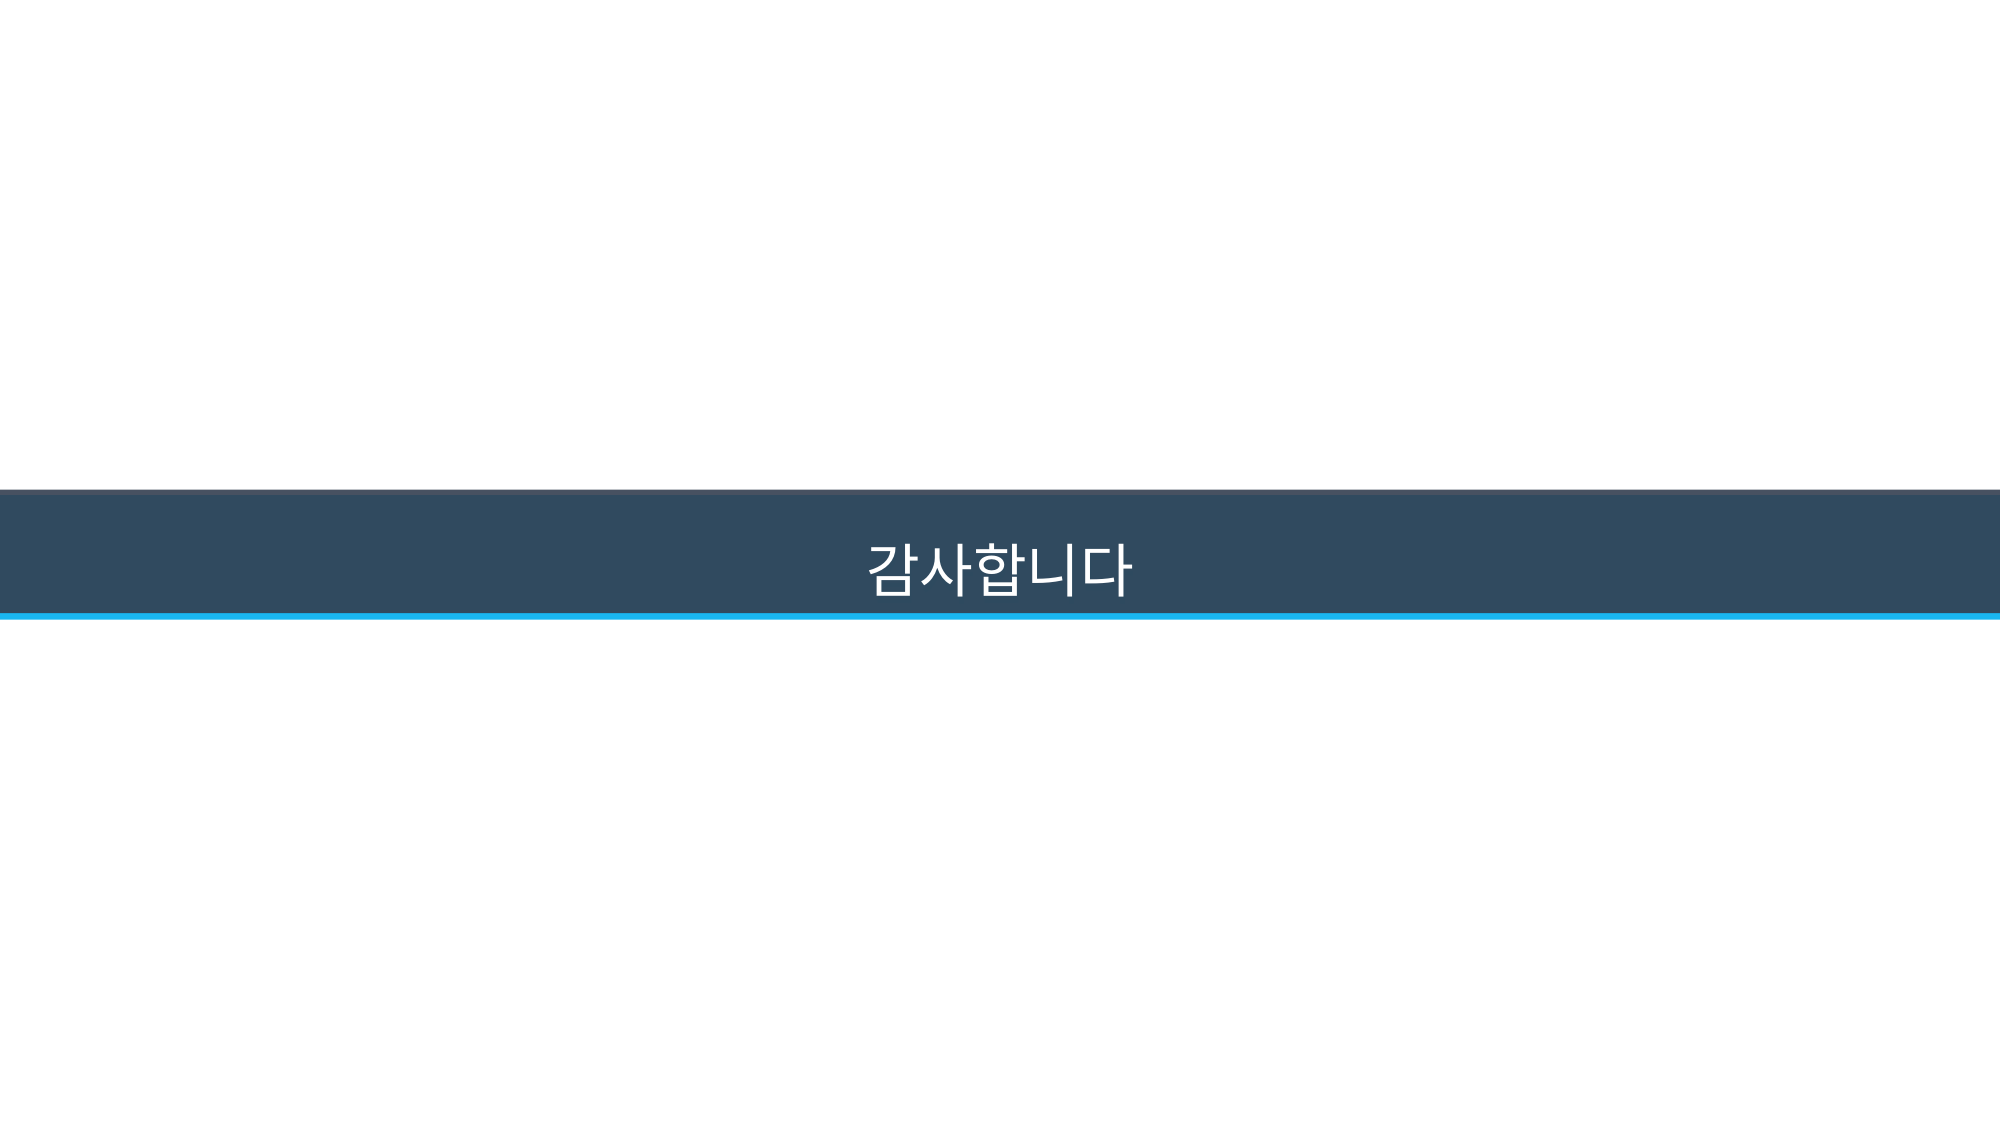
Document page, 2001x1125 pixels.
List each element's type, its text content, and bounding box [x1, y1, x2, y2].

text_box 감사합니다 [0, 489, 2000, 614]
picture [0, 614, 2000, 621]
